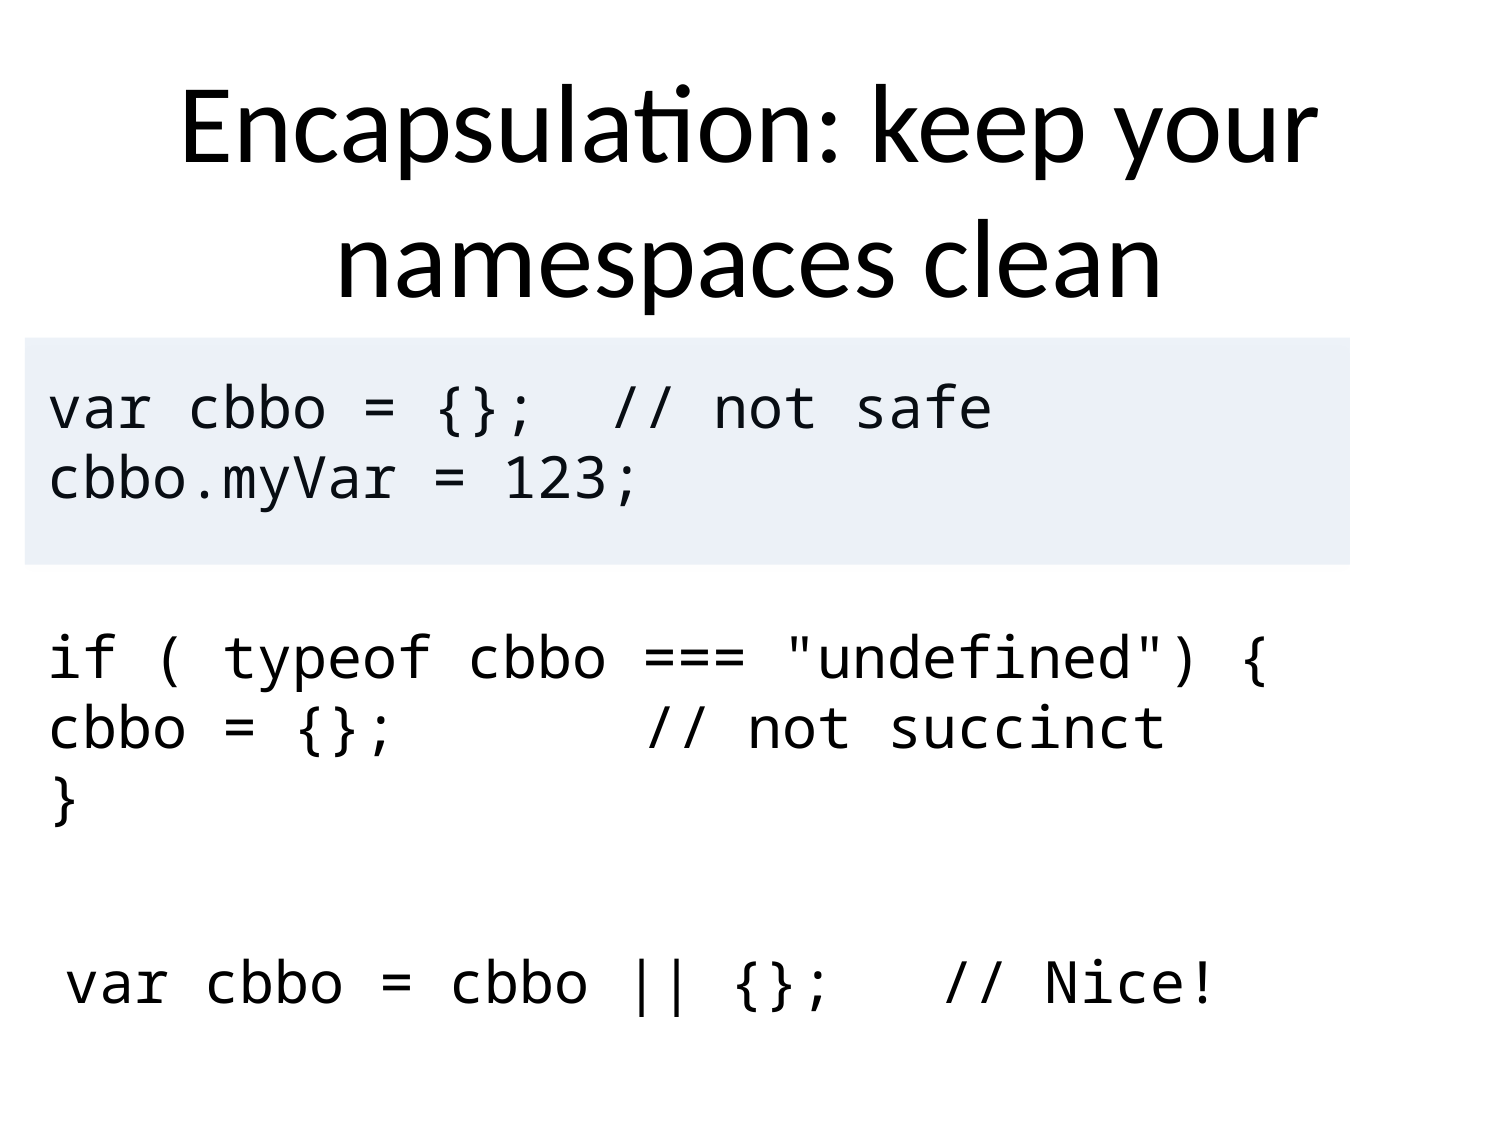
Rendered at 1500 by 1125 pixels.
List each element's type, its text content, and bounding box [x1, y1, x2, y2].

text_box var cbbo = cbbo || {}; // Nice! [50, 937, 1425, 1023]
text_box if ( typeof cbbo === "undefined") { cbbo = {}; // not succinct } [33, 612, 1458, 838]
text_box [23, 335, 1352, 567]
title Encapsulation: keep your namespaces clean [37, 45, 1463, 325]
